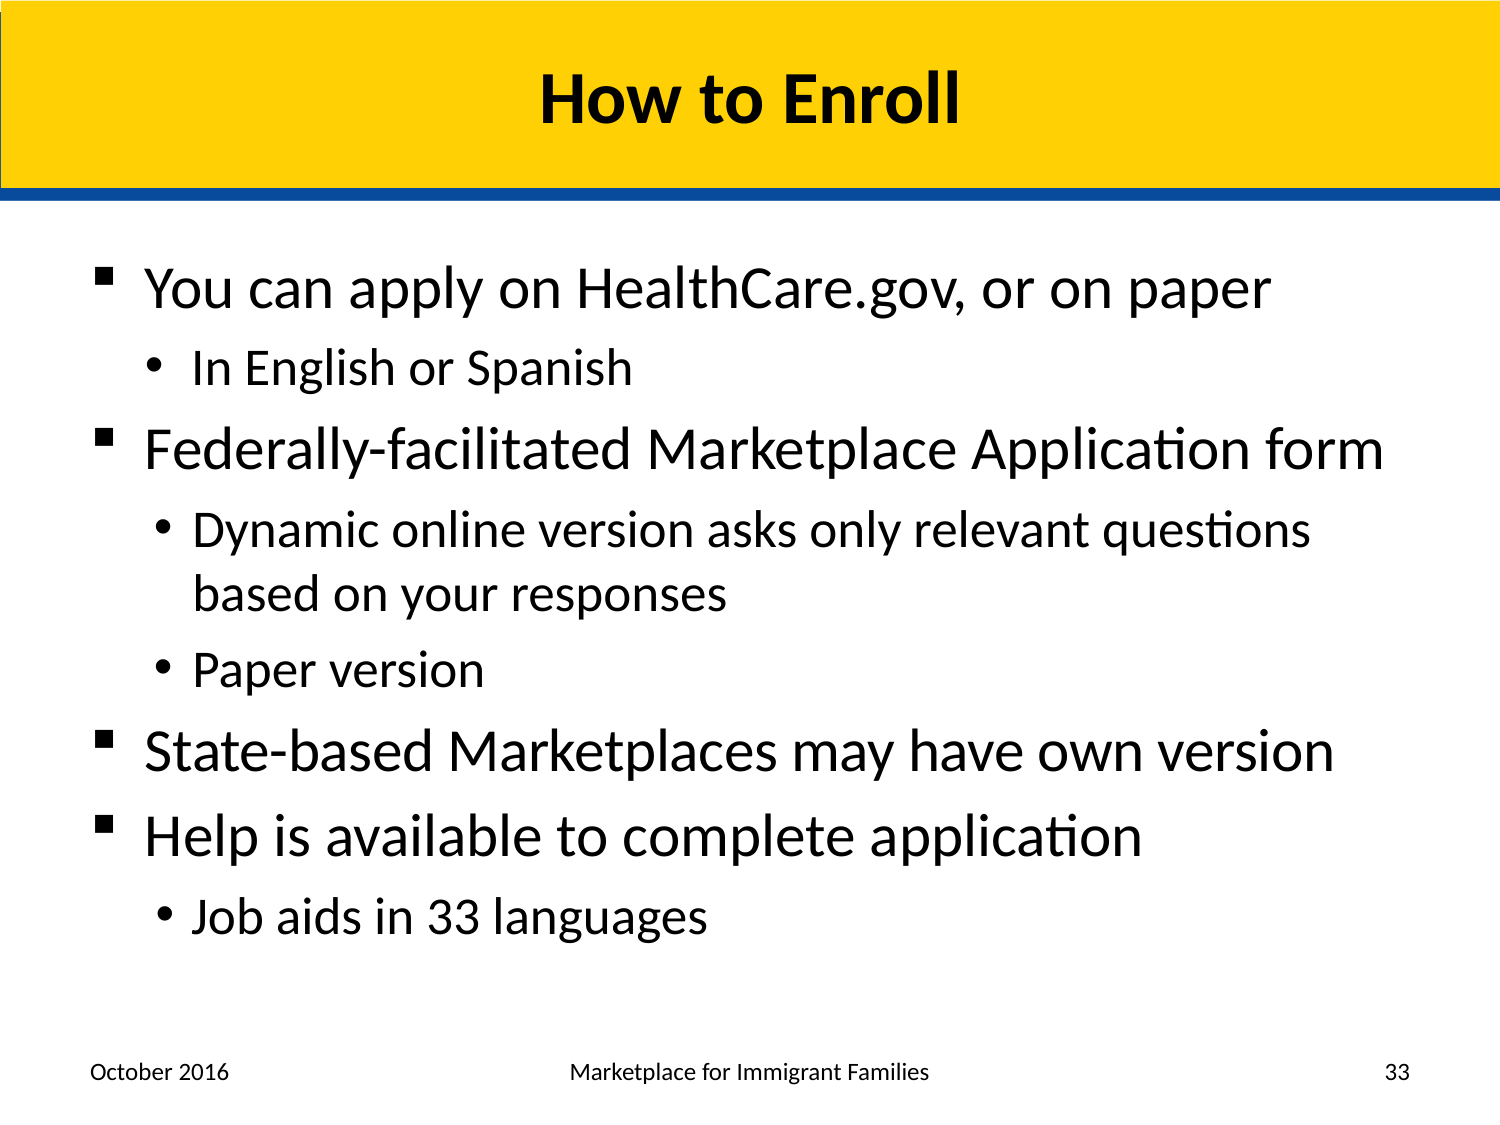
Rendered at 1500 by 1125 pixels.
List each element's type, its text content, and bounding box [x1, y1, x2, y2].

slide_number 33 [1074, 1040, 1425, 1100]
list You can apply on HealthCare.gov, or on paper In English or Spanish Federally-facilitated Marketplace Application form Dynamic online version asks only relevant questions based on your responses Paper version State-based Marketplaces may have own version Help is available to complete application Job aids in 33 languages [75, 239, 1425, 982]
title How to Enroll [0, 5, 1500, 182]
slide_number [75, 1040, 425, 1100]
footer Marketplace for Immigrant Families [425, 1040, 1074, 1100]
